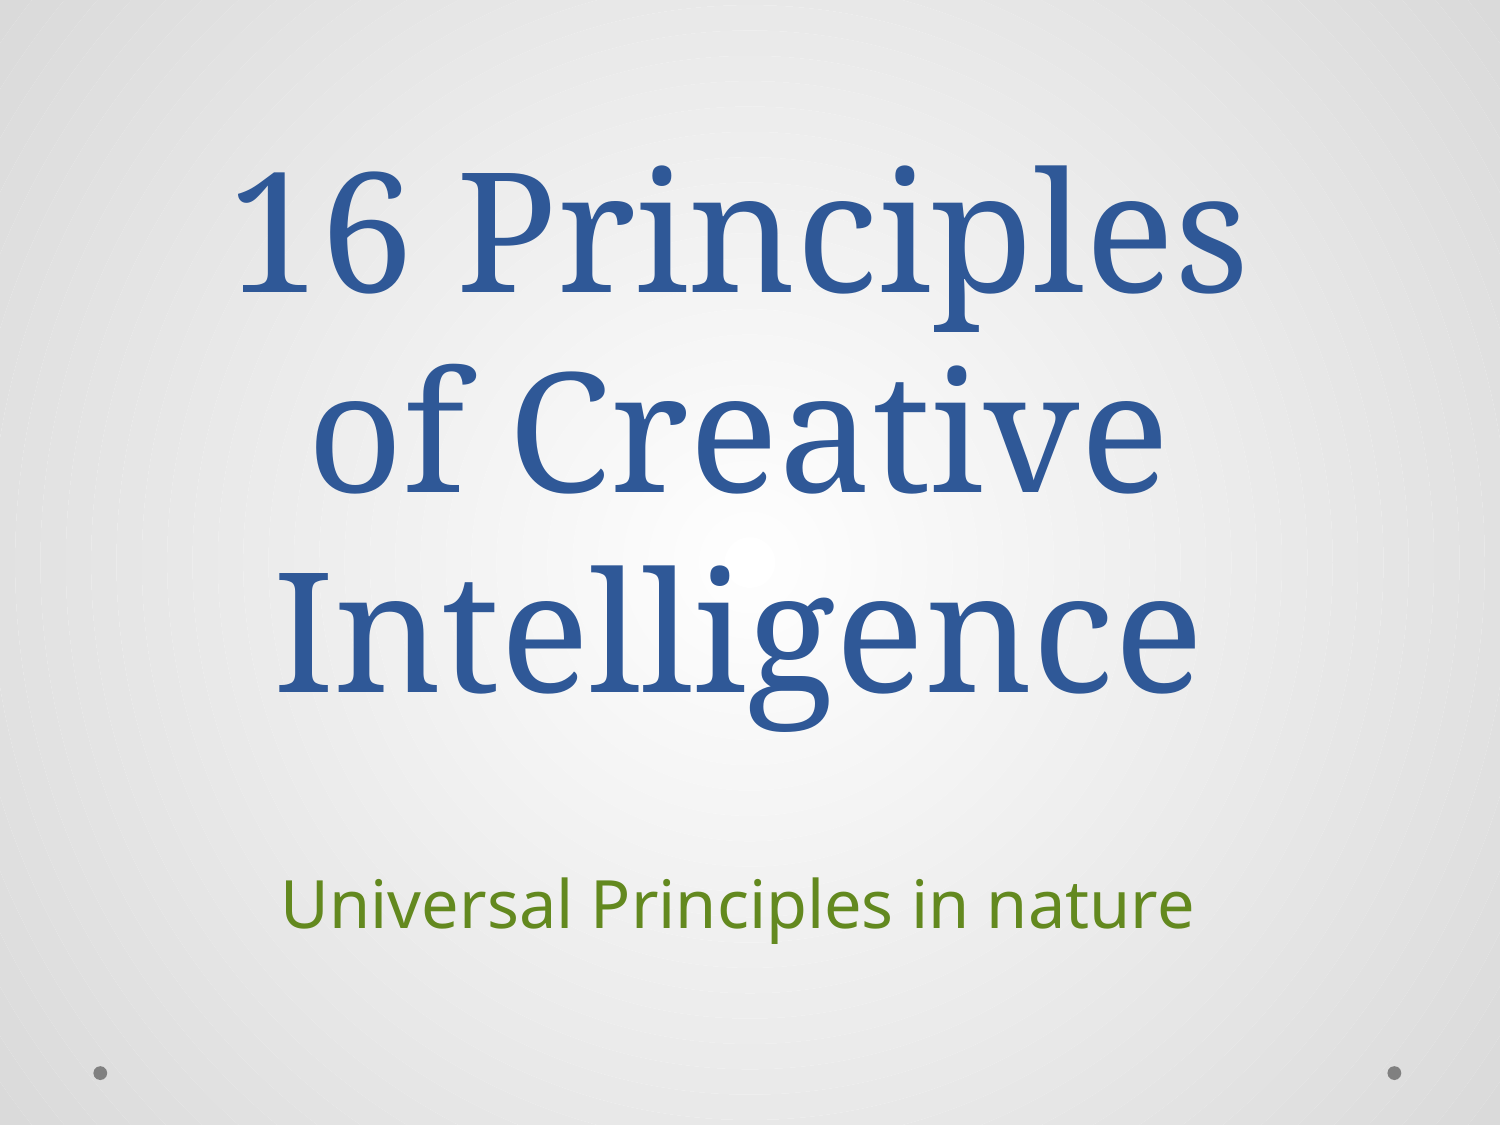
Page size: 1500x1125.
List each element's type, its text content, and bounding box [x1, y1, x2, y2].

title 16 Principles of Creative Intelligence [112, 140, 1366, 734]
subtitle Universal Principles in nature [200, 854, 1276, 929]
